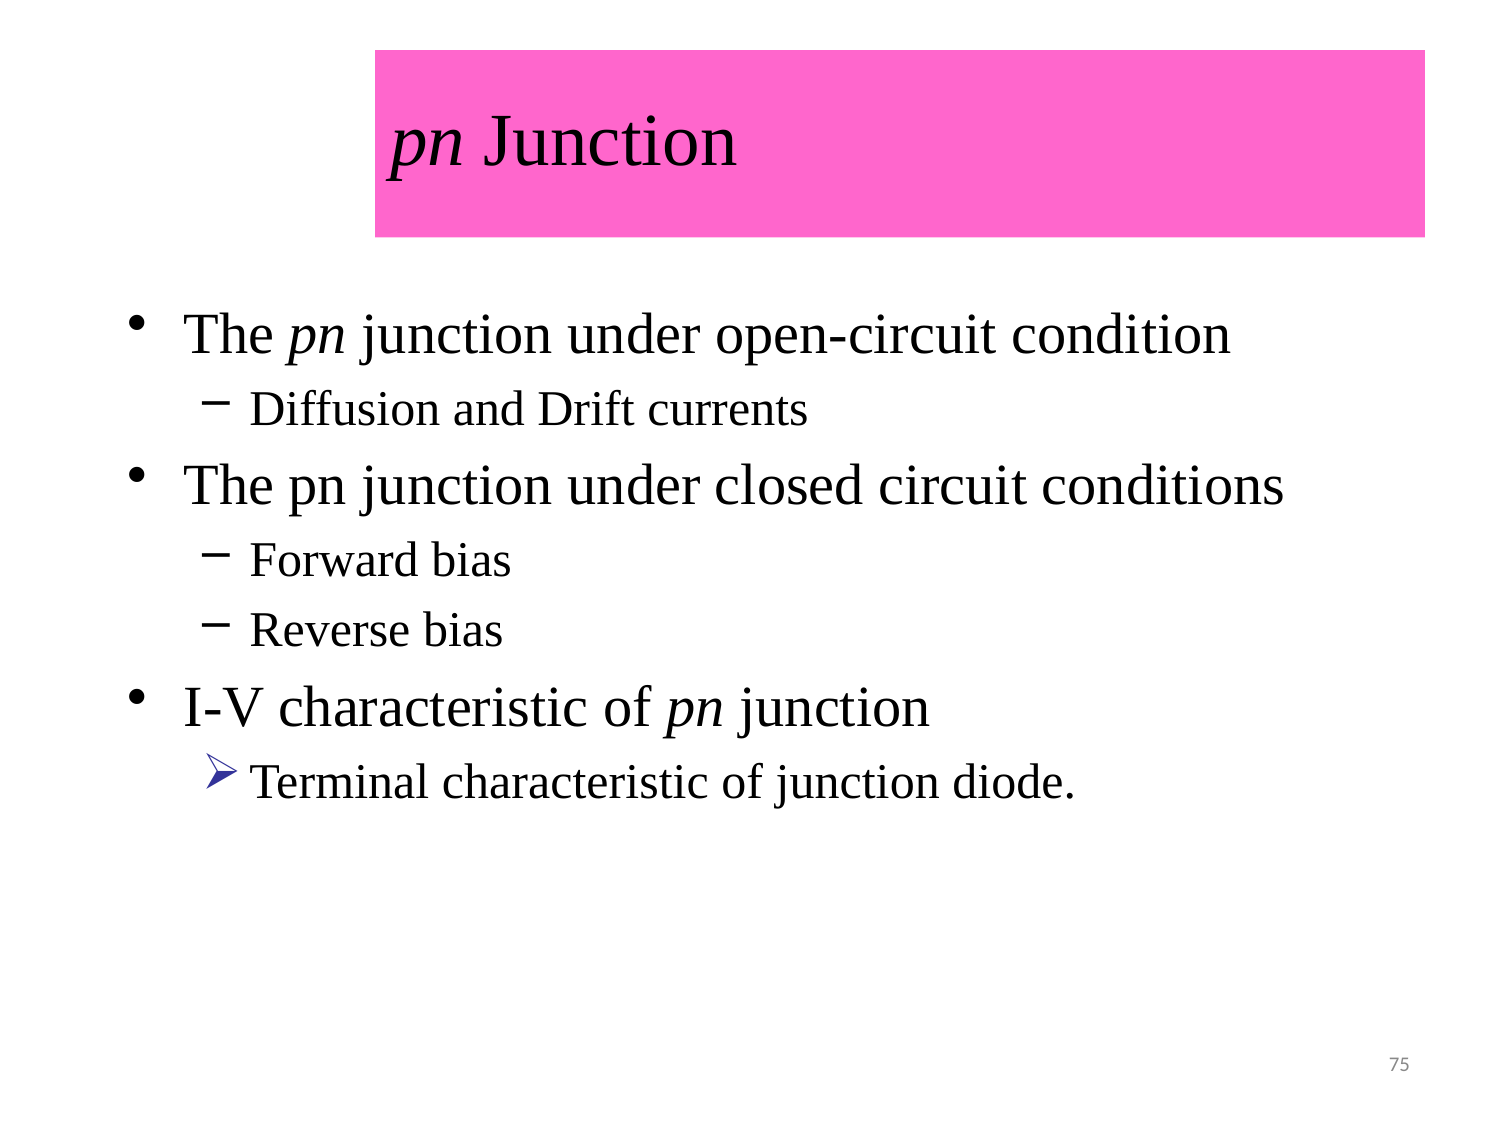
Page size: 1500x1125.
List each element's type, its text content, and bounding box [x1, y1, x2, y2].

list The pn junction under open-circuit condition Diffusion and Drift currents The pn junction under closed circuit conditions Forward bias Reverse bias I-V characteristic of pn junction Terminal characteristic of junction diode. [112, 287, 1388, 1001]
slide_number 75 [1074, 1042, 1426, 1103]
title pn Junction [374, 49, 1426, 238]
